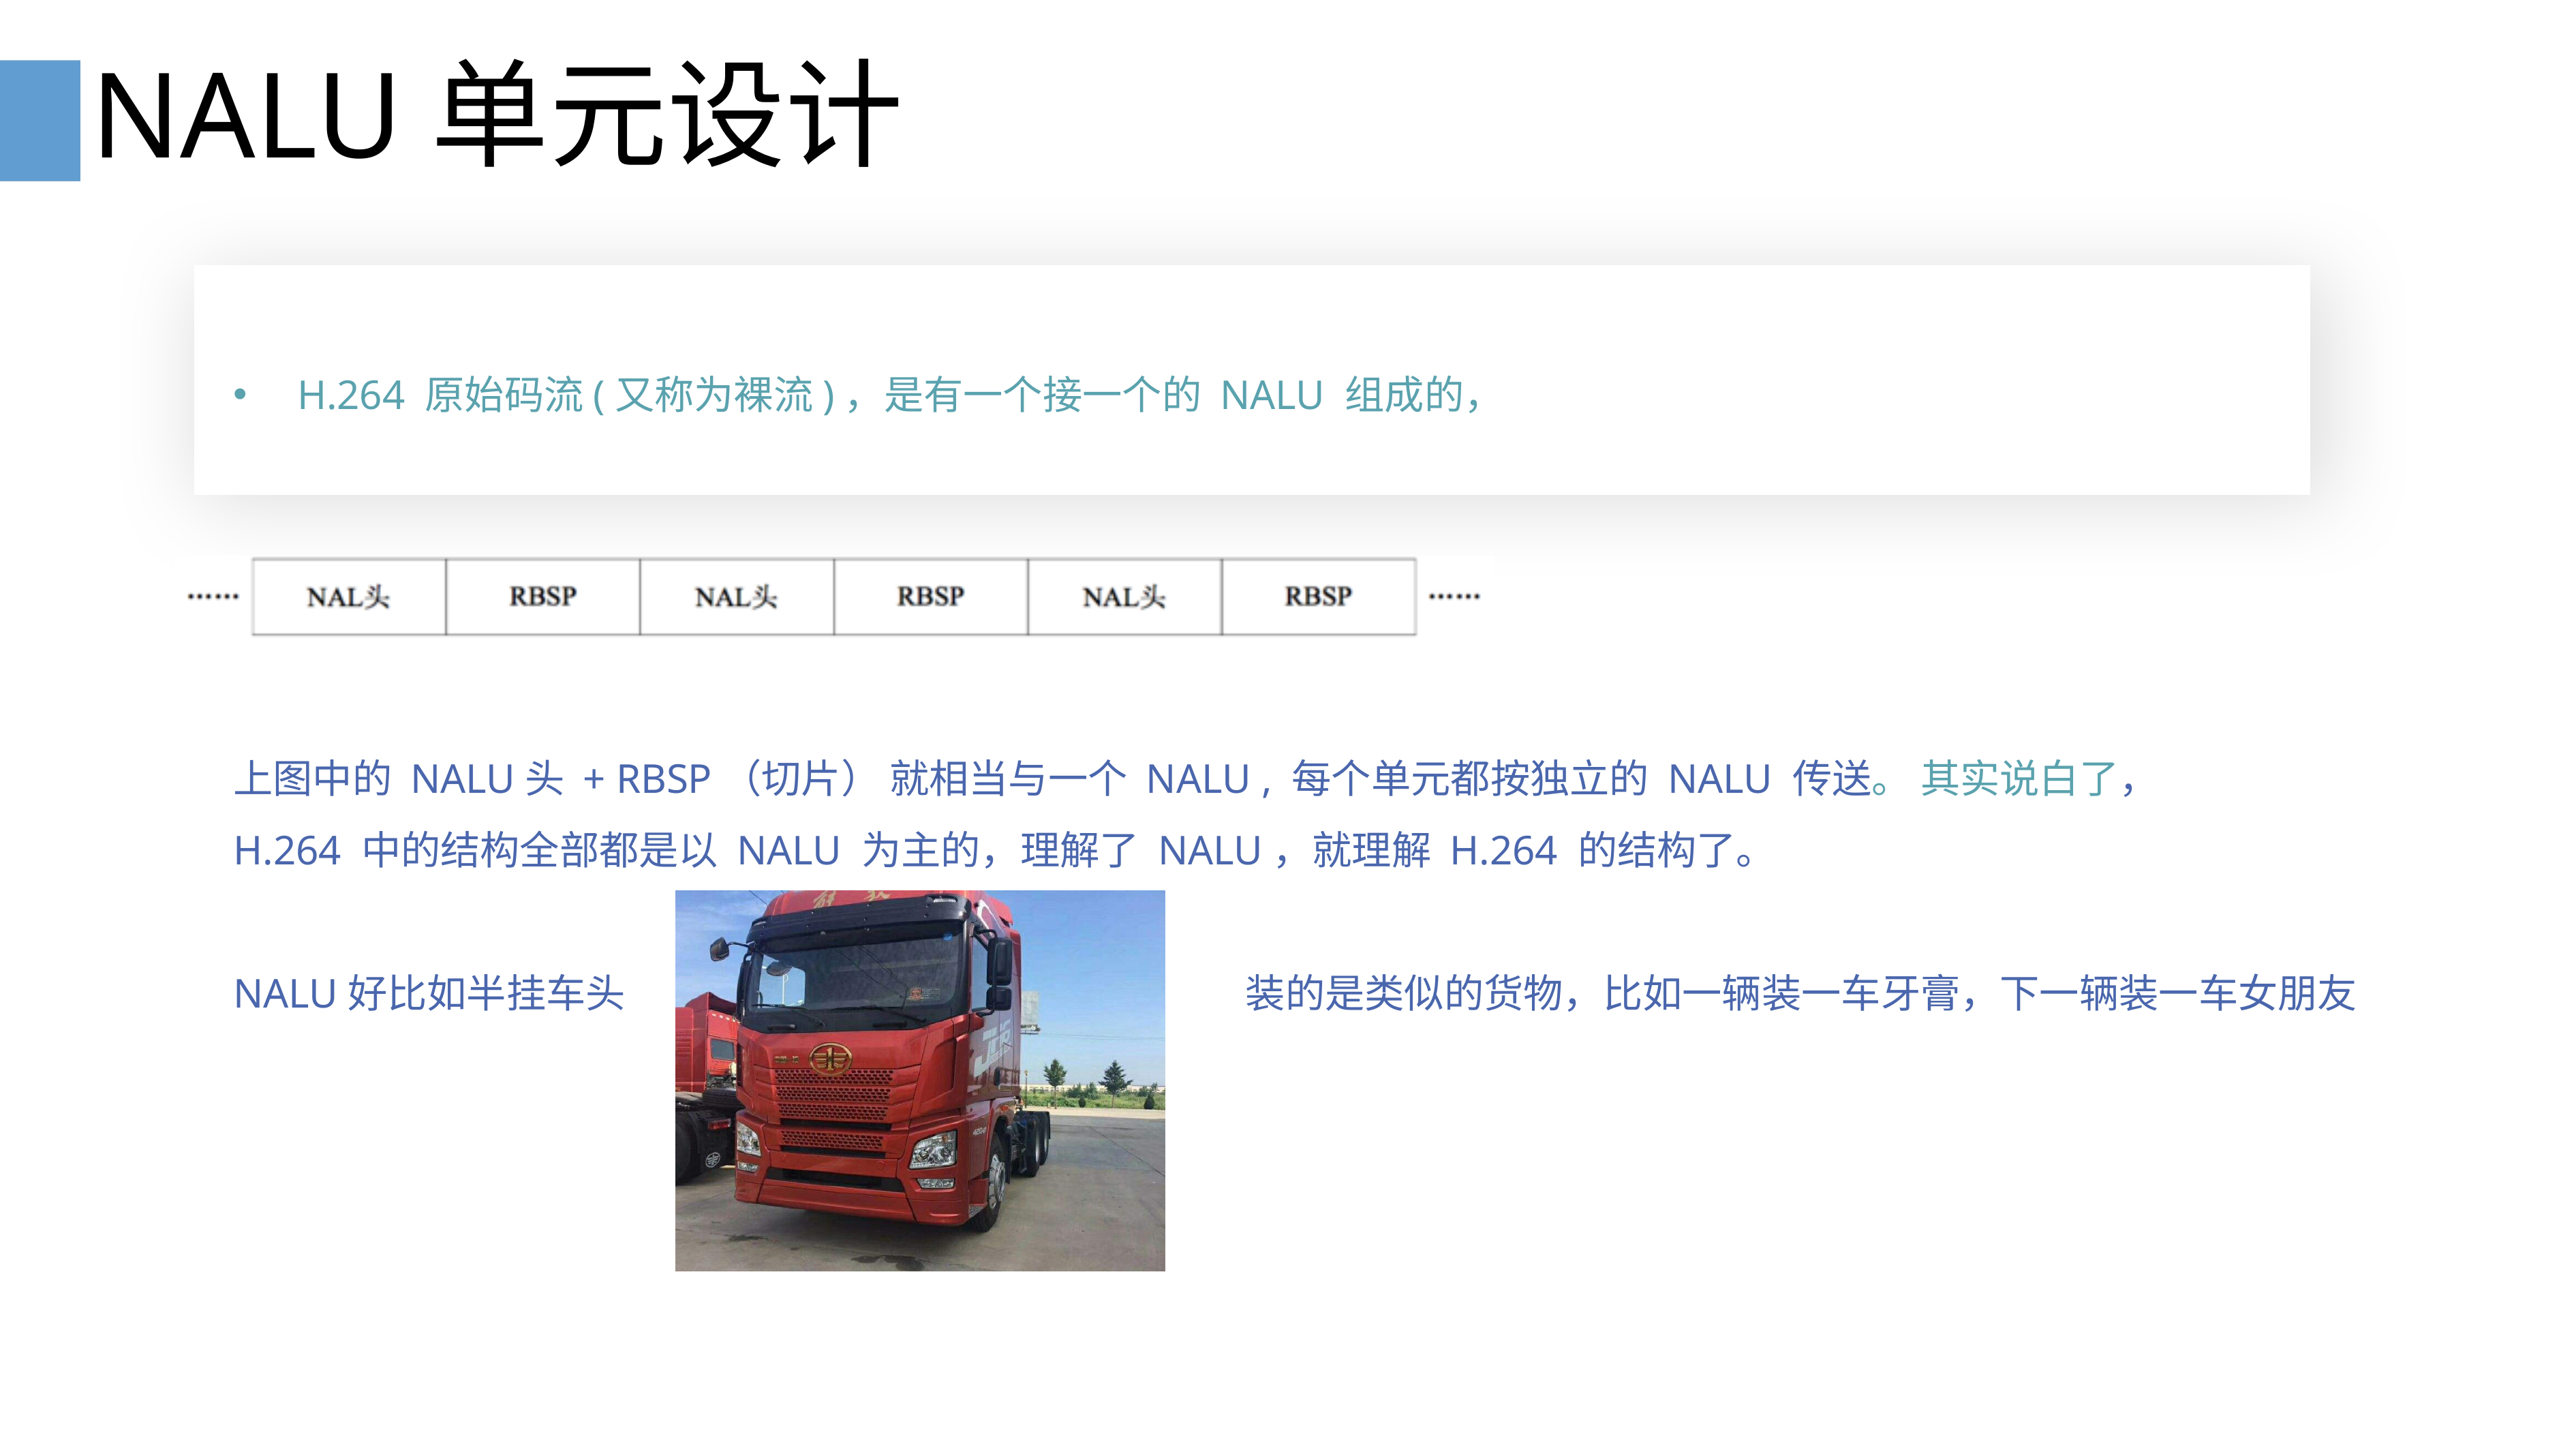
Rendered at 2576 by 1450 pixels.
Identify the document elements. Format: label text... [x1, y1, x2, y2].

title NALU单元设计 [80, 58, 2496, 181]
picture [175, 556, 1494, 640]
text_box 上图中的 NALU头 + RBSP（切片） 就相当与一个 NALU , 每个单元都按独立的 NALU 传送。 其实说白了， H.264 中的结构全部都是以 NALU 为主的，理解了 NALU，就理解 H.264 的结构了。 NALU好比如半挂车头 装的是类似的货物，比如一辆装一车牙膏，下一辆装一车女朋友 [228, 724, 2524, 1021]
picture [675, 890, 1165, 1271]
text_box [195, 266, 2310, 495]
